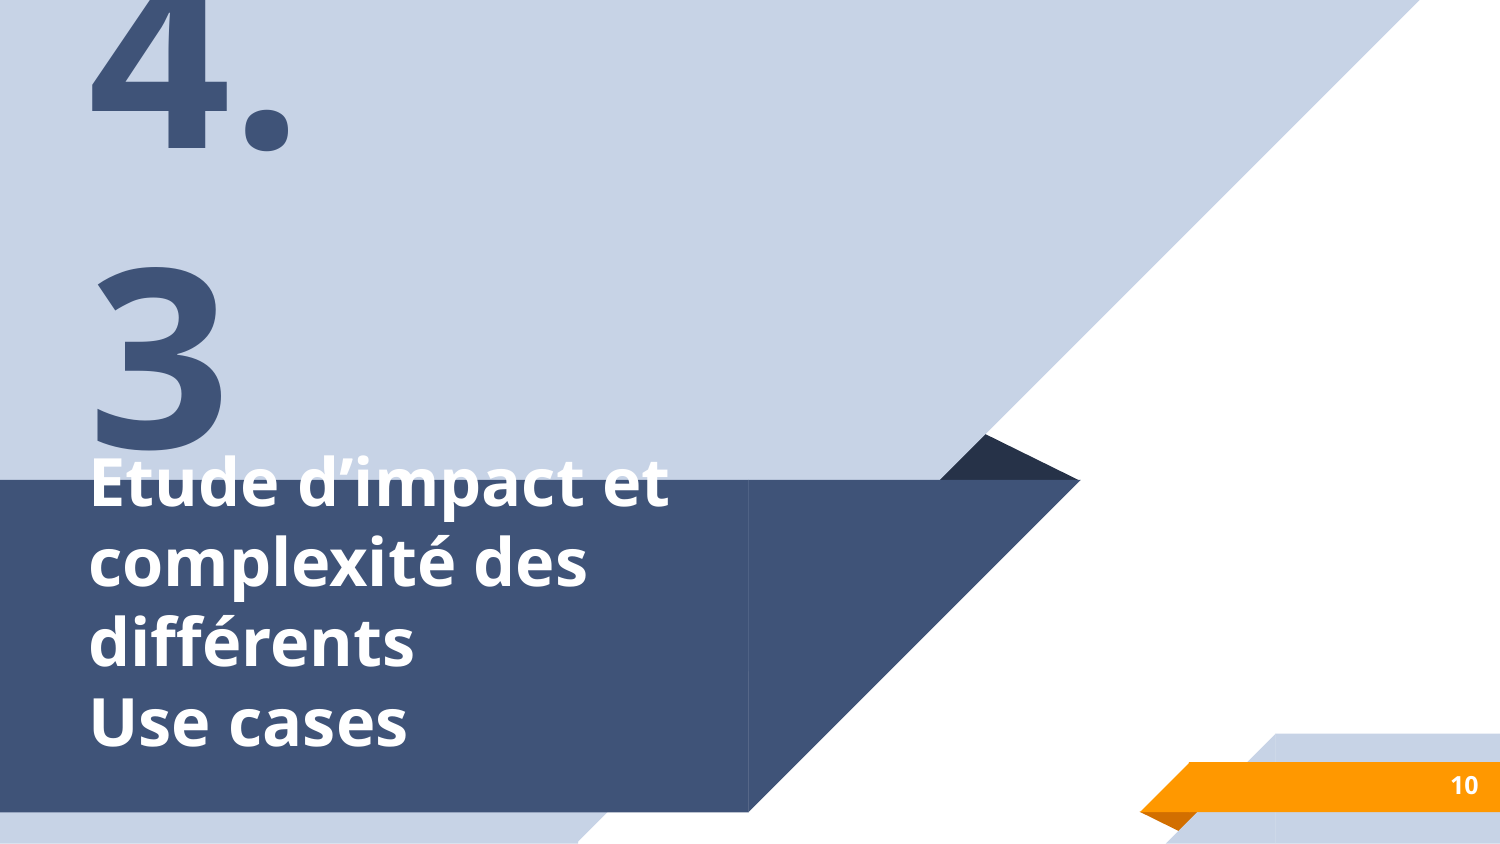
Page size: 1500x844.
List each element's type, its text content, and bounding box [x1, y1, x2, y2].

text_box 4.3 [73, 0, 431, 514]
slide_number 10 [1249, 760, 1494, 813]
title Etude d’impact et complexité des différents ​ Use cases [73, 584, 850, 775]
